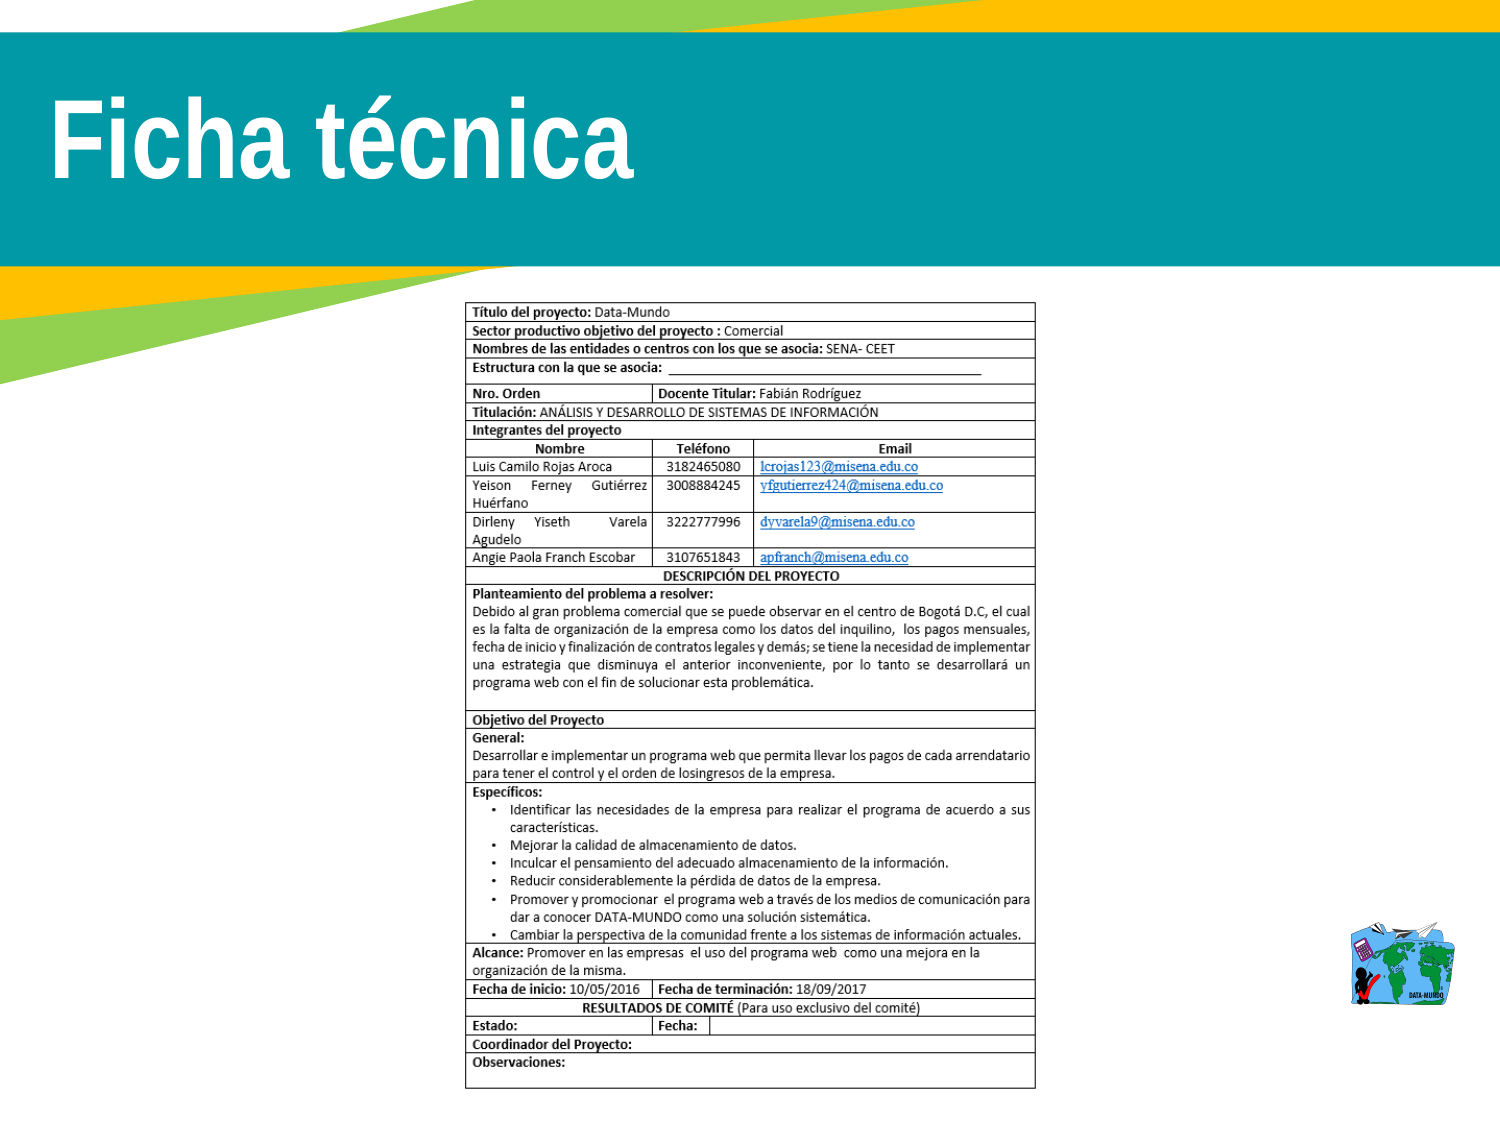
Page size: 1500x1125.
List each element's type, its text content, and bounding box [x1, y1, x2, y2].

picture [461, 297, 1041, 1095]
text_box Ficha técnica [34, 56, 1067, 210]
picture [1347, 922, 1457, 1011]
